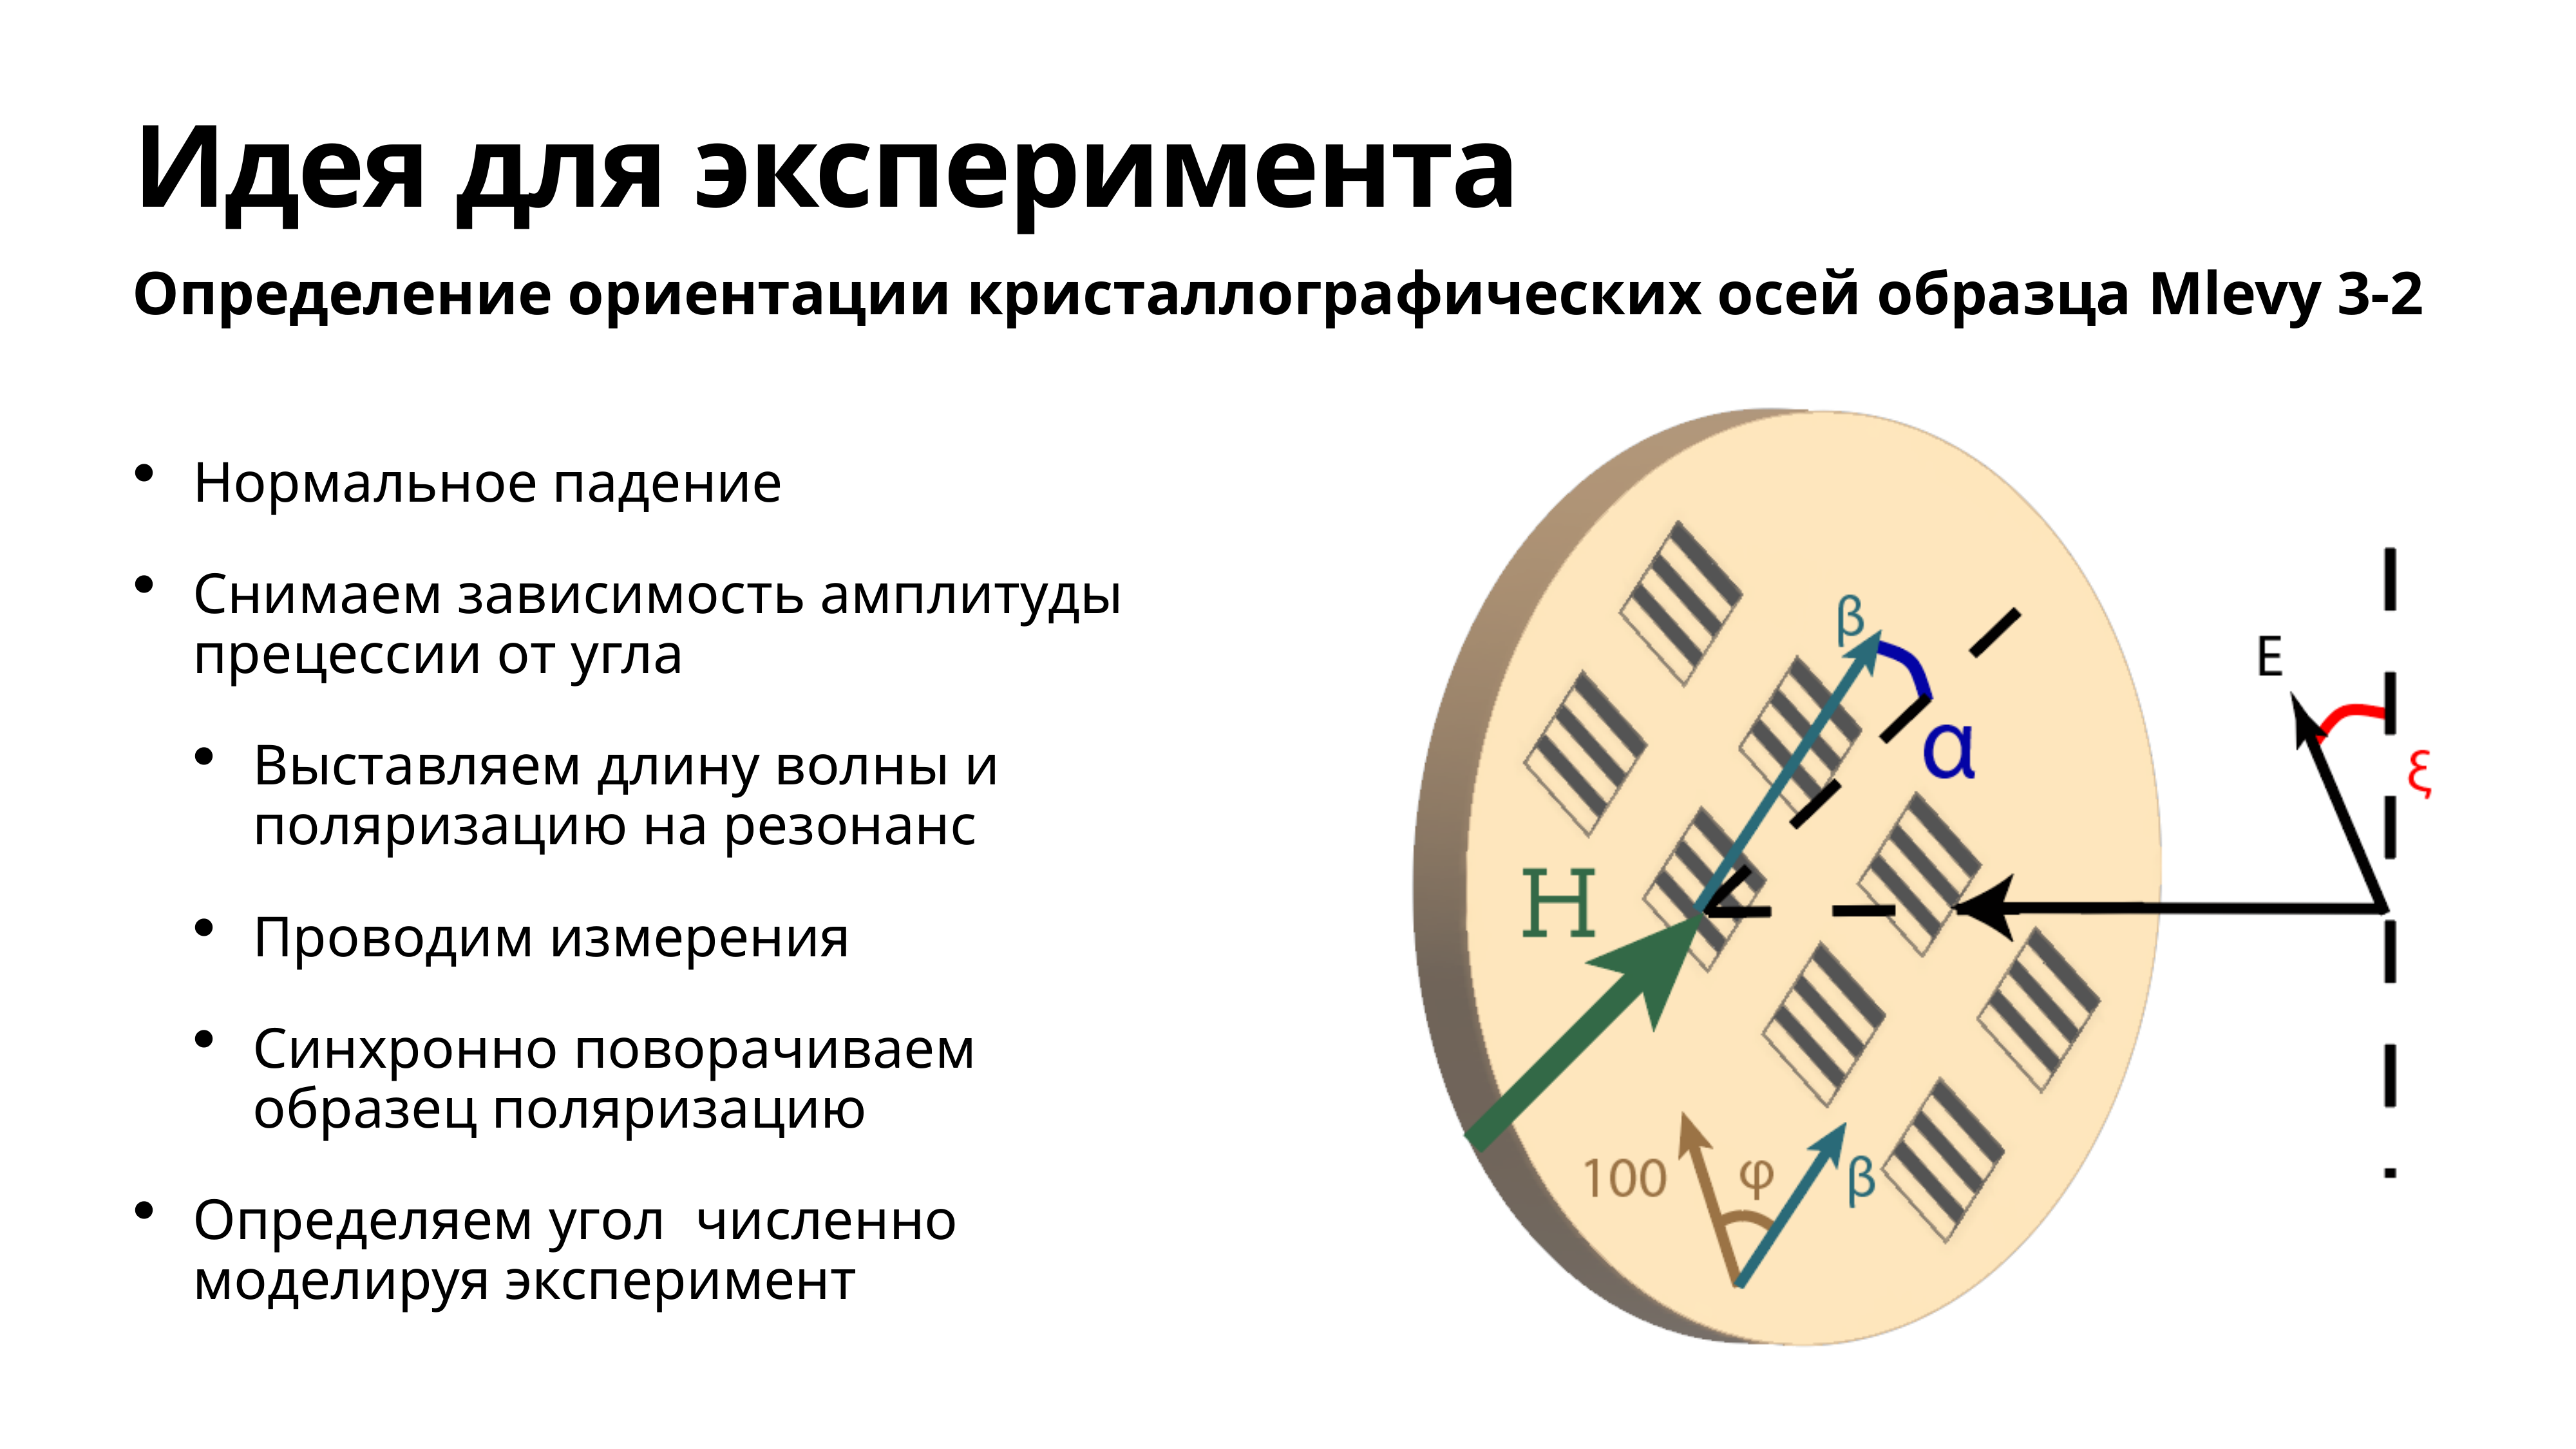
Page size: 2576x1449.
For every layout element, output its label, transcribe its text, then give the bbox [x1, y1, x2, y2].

title Идея для эксперимента [127, 113, 2449, 250]
picture [1387, 402, 2449, 1386]
list Определение ориентации кристаллографических осей образца Mlevy 3-2 [127, 250, 2449, 350]
